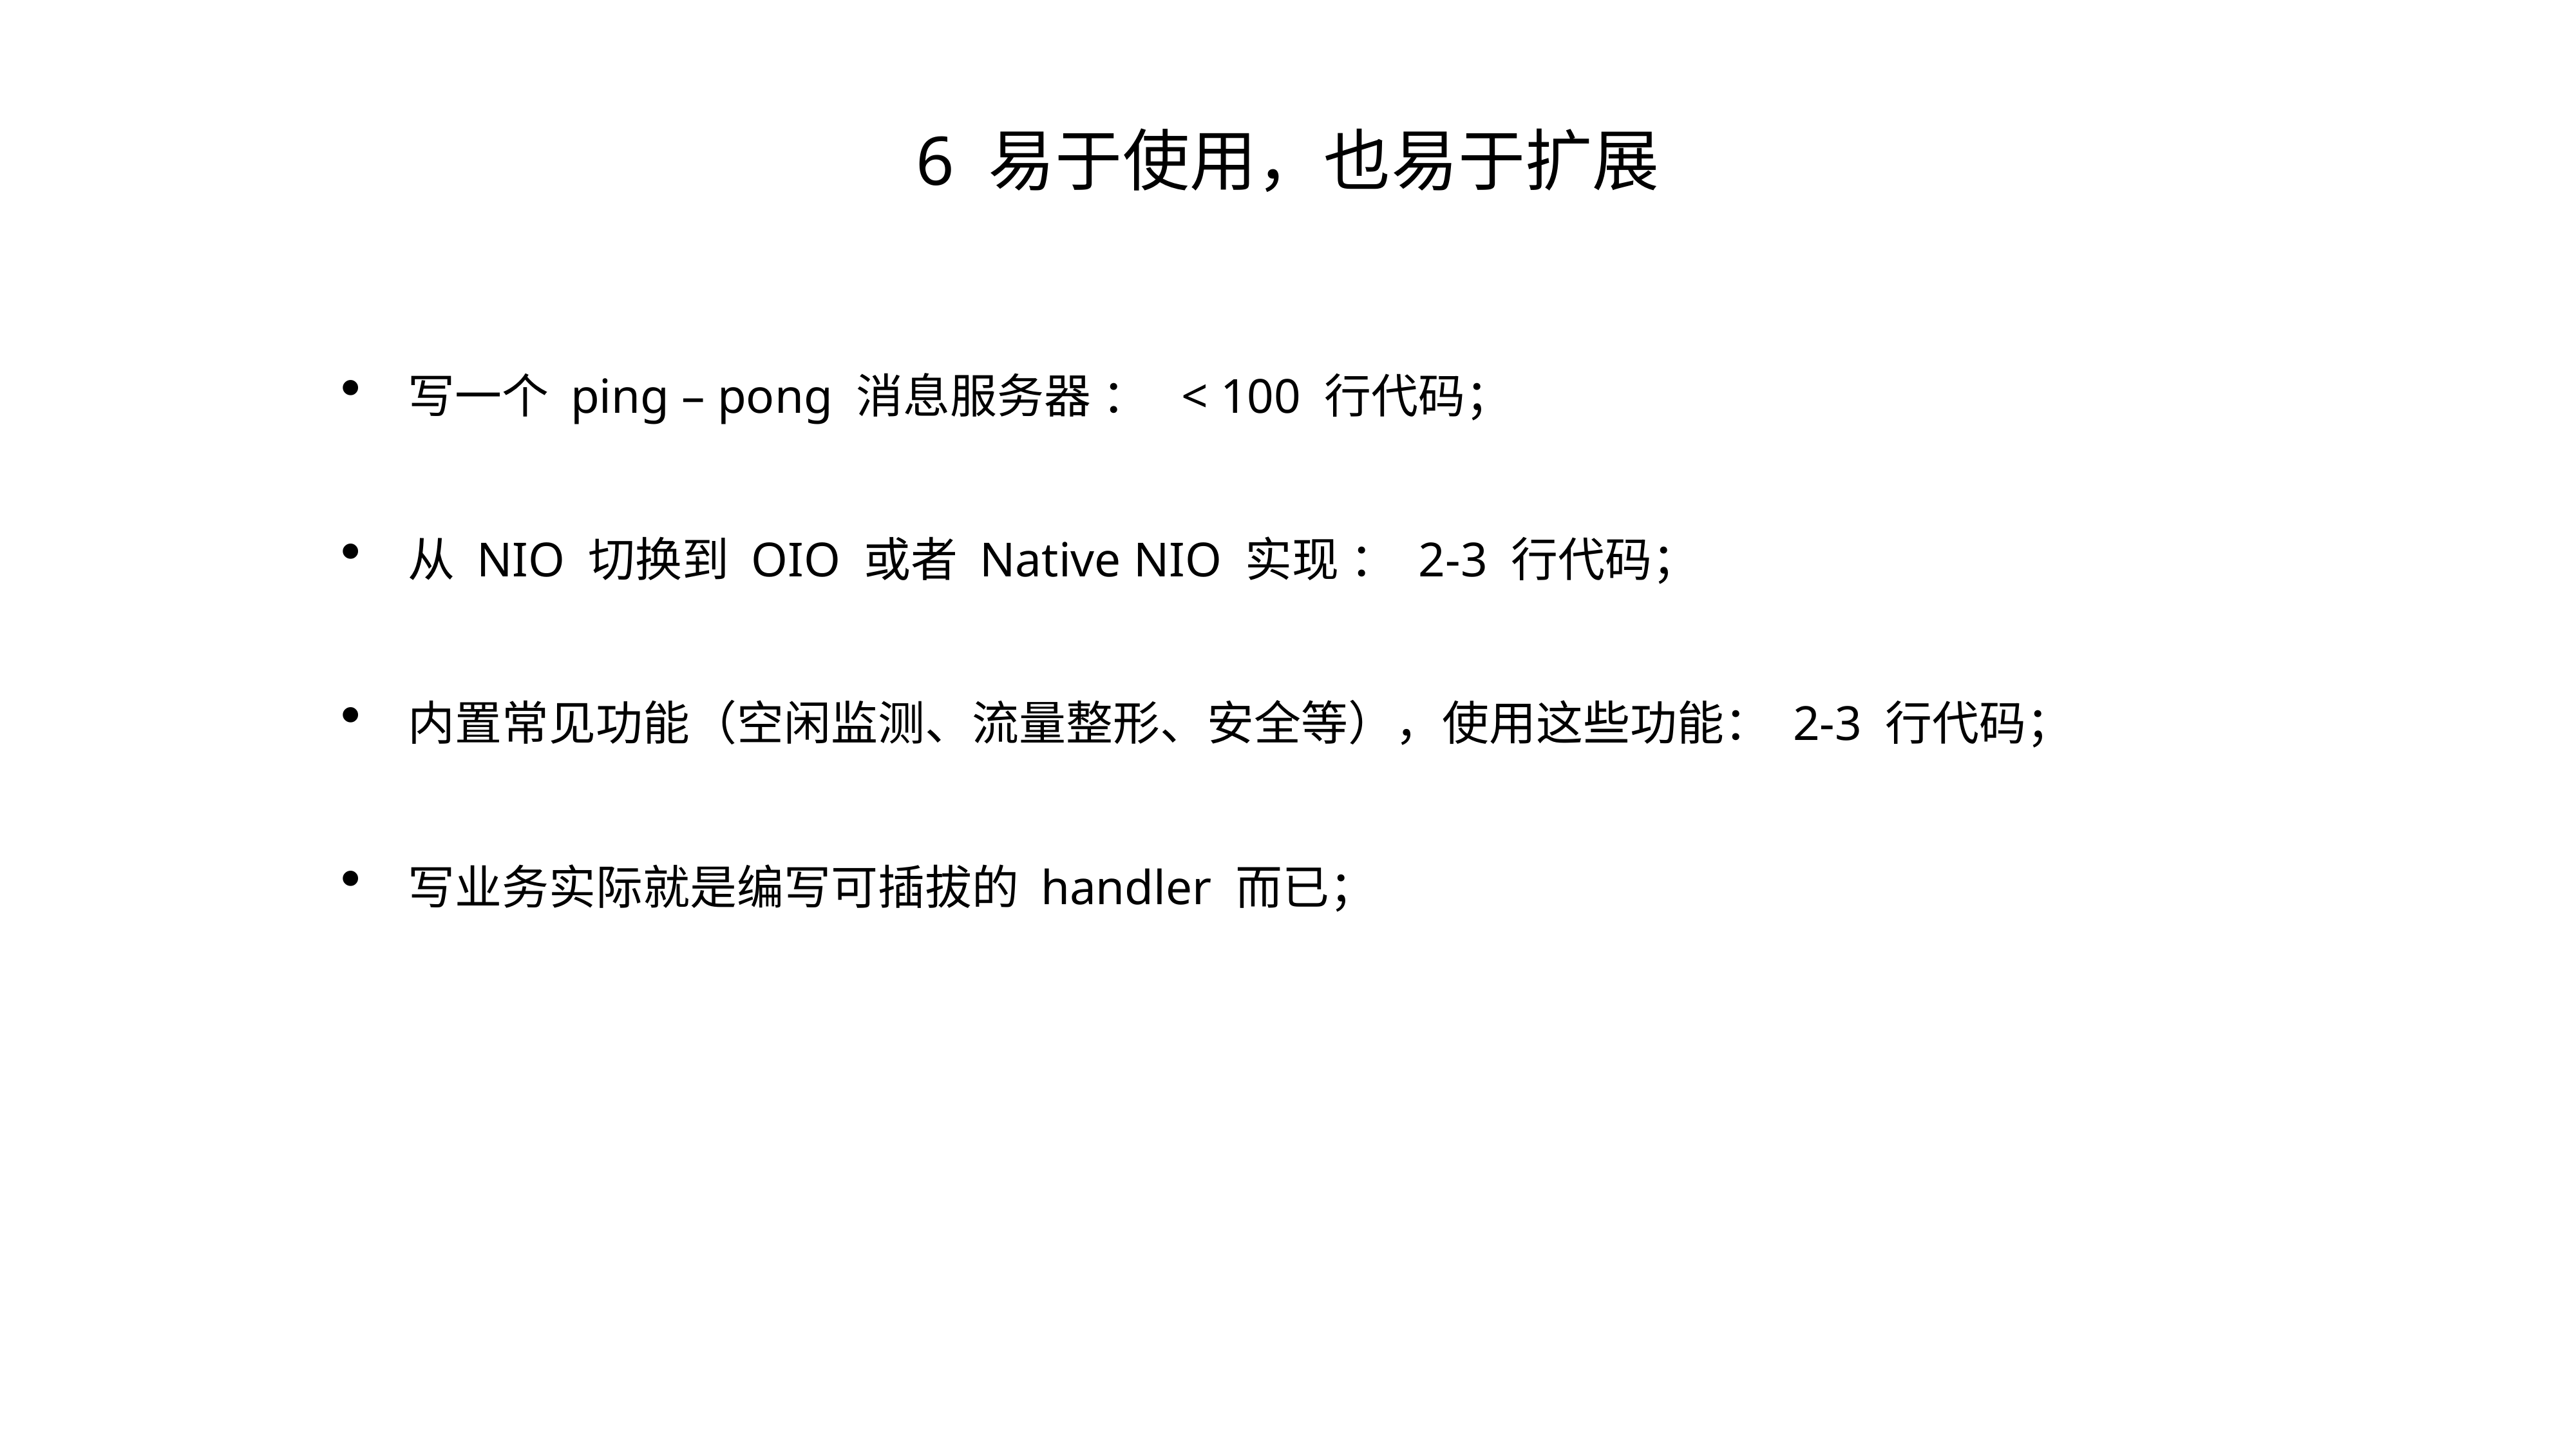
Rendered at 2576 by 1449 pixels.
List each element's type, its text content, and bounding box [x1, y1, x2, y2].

list 写一个 ping – pong 消息服务器 ： < 100 行代码； 从 NIO 切换到 OIO 或者 Native NIO 实现 ： 2-3 行代码； 内置常见功能（空闲监测、流量整形、安全等），使用这些功能： 2-3 行代码； 写业务实际就是编写可插拔的 handler 而已； [268, 332, 2128, 1316]
title 6 易于使用，也易于扩展 [178, 37, 2398, 279]
